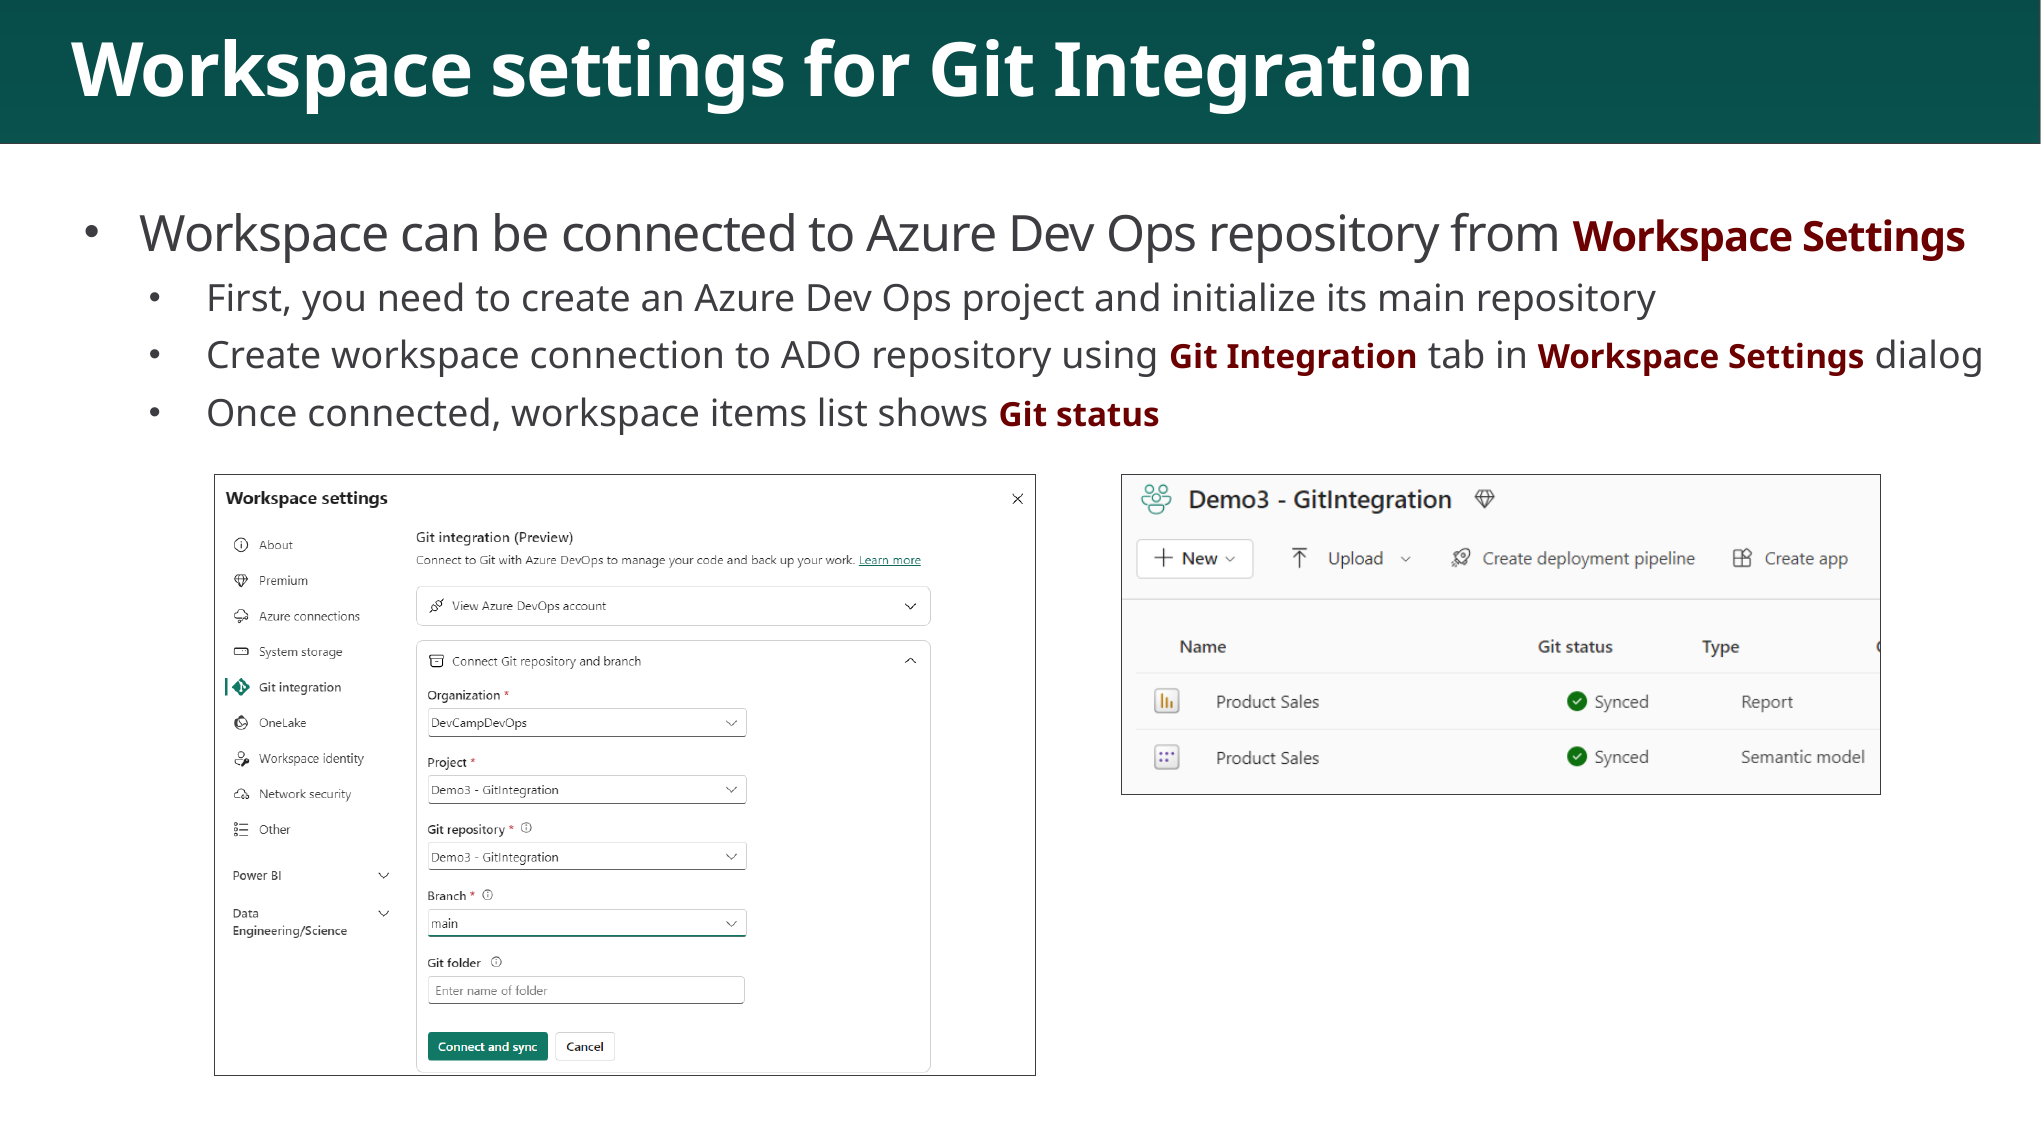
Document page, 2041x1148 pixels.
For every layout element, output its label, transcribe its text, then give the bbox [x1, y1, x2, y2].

picture [1121, 473, 1881, 796]
list Workspace can be connected to Azure Dev Ops repository from Workspace Settings First, you need to create an Azure Dev Ops project and initialize its main repository Create workspace connection to ADO repository using Git Integration tab in Workspace Settings dialog Once connected, workspace items list shows Git status [83, 201, 1988, 452]
picture [214, 473, 1036, 1076]
title Workspace settings for Git Integration [51, 31, 1988, 113]
